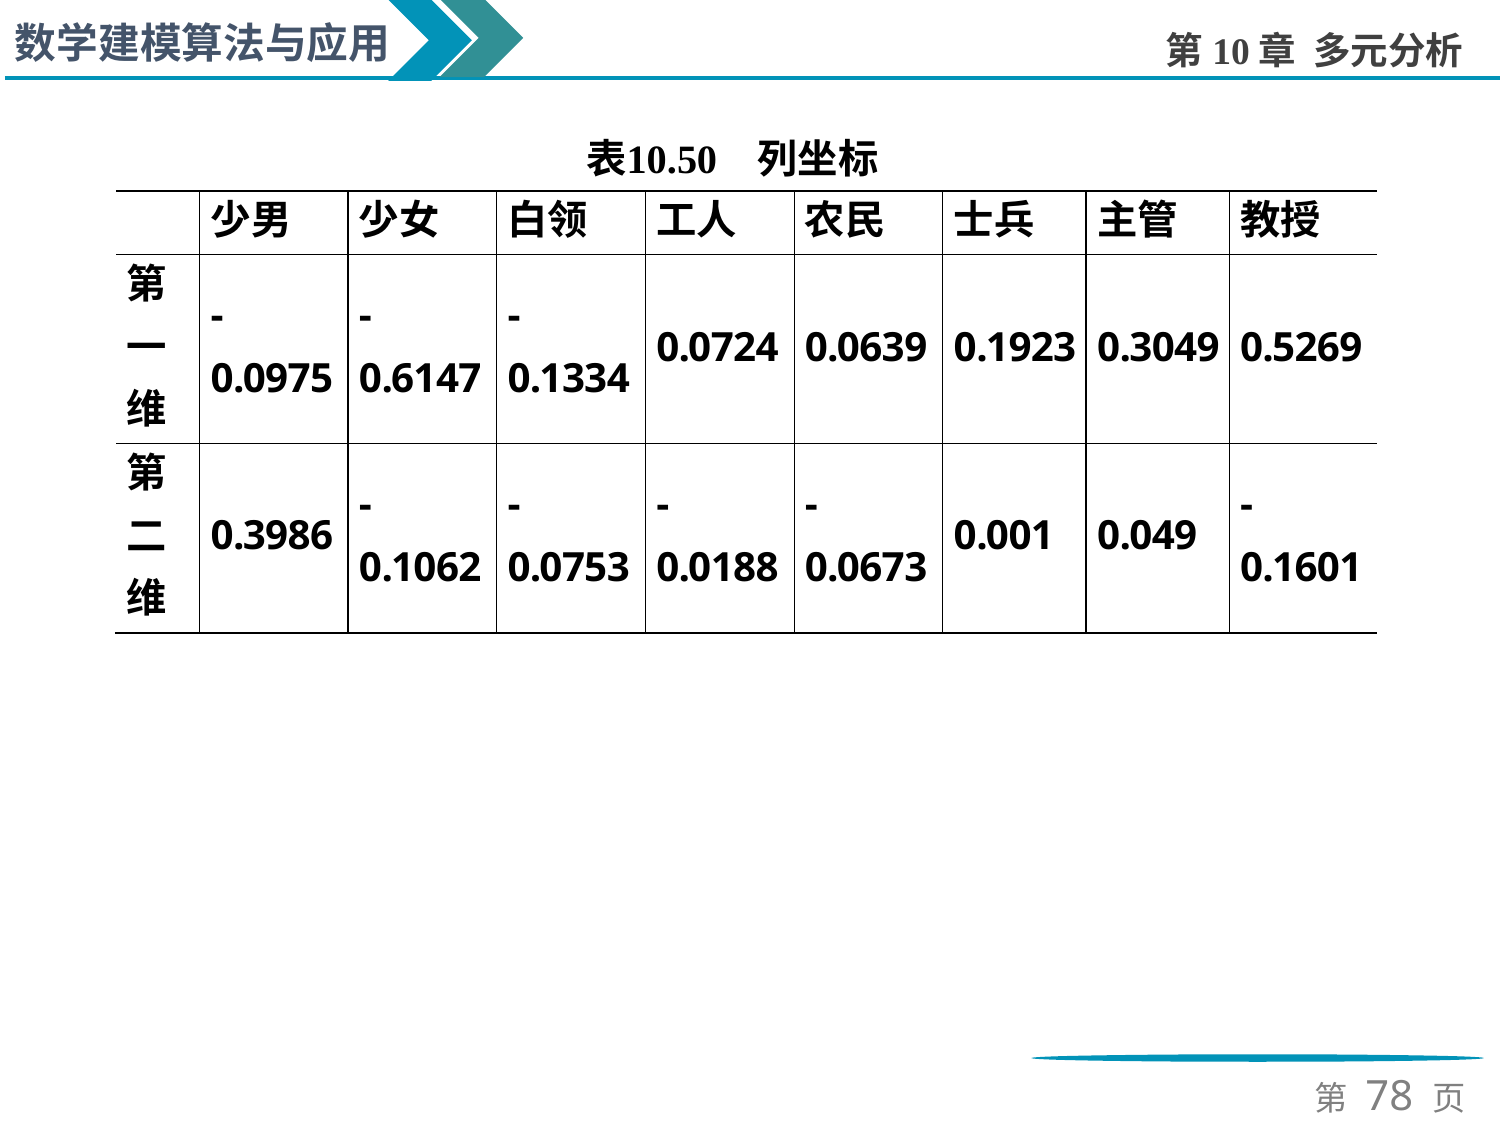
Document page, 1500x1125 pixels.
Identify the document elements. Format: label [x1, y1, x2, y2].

text_box [87, 131, 1377, 665]
